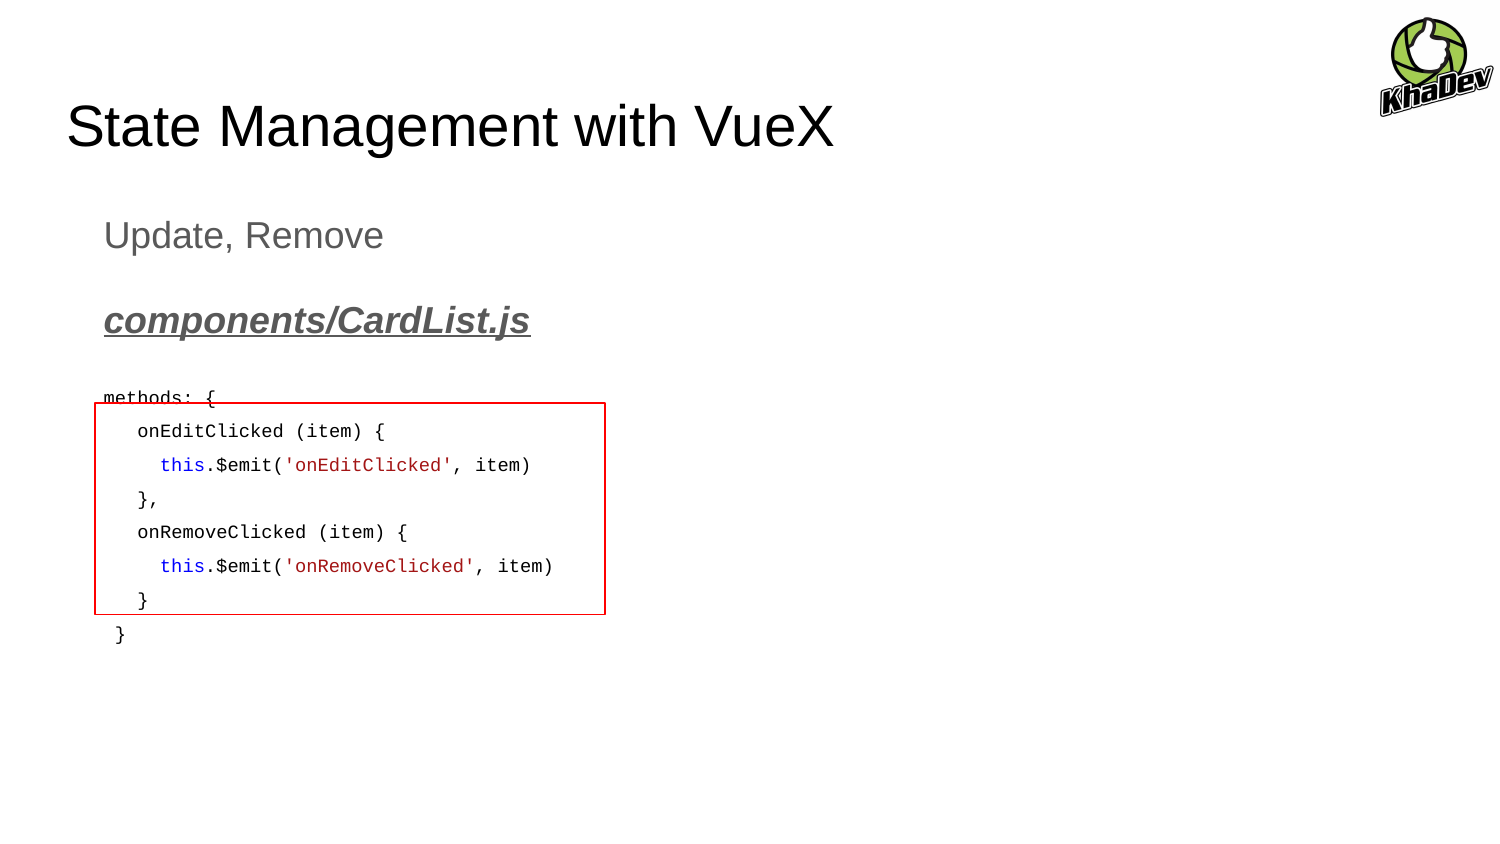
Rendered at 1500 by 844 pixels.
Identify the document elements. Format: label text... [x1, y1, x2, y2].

list Update, Remove components/CardList.js methods: { onEditClicked (item) { this.$emit('onEditClicked', item) }, onRemoveClicked (item) { this.$emit('onRemoveClicked', item) } } [51, 189, 1449, 750]
title State Management with VueX [51, 72, 1449, 167]
text_box [95, 402, 605, 615]
picture [1360, 0, 1500, 130]
